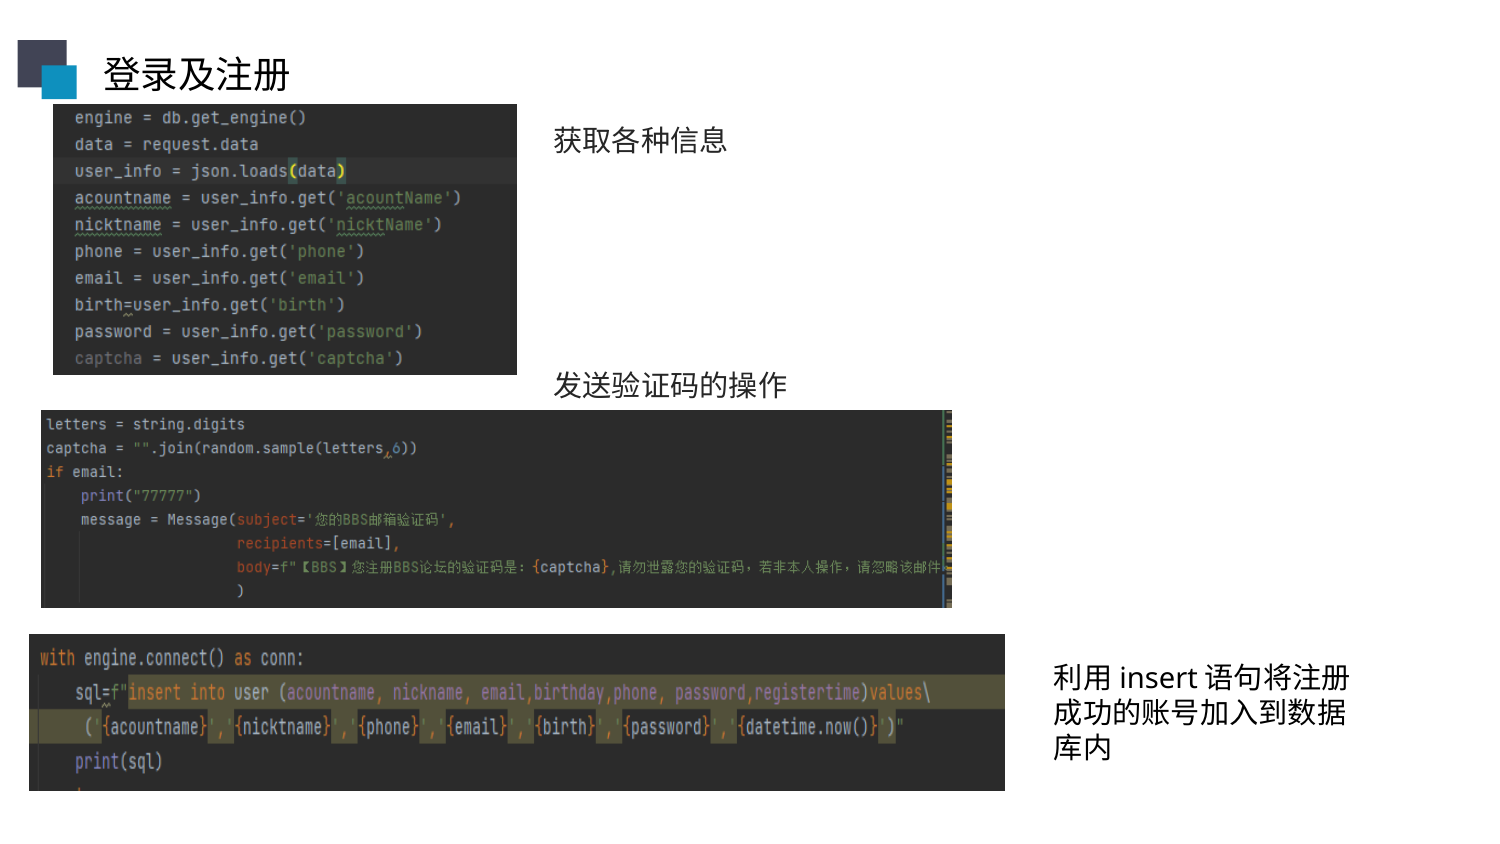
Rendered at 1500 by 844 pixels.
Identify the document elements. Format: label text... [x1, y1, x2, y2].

text_box 利用insert语句将注册成功的账号加入到数据库内 [1039, 652, 1376, 772]
picture [29, 634, 1005, 791]
text_box 登录及注册 [88, 43, 306, 104]
picture [53, 104, 518, 375]
picture [41, 409, 952, 608]
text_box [88, 114, 1408, 508]
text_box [17, 40, 77, 100]
